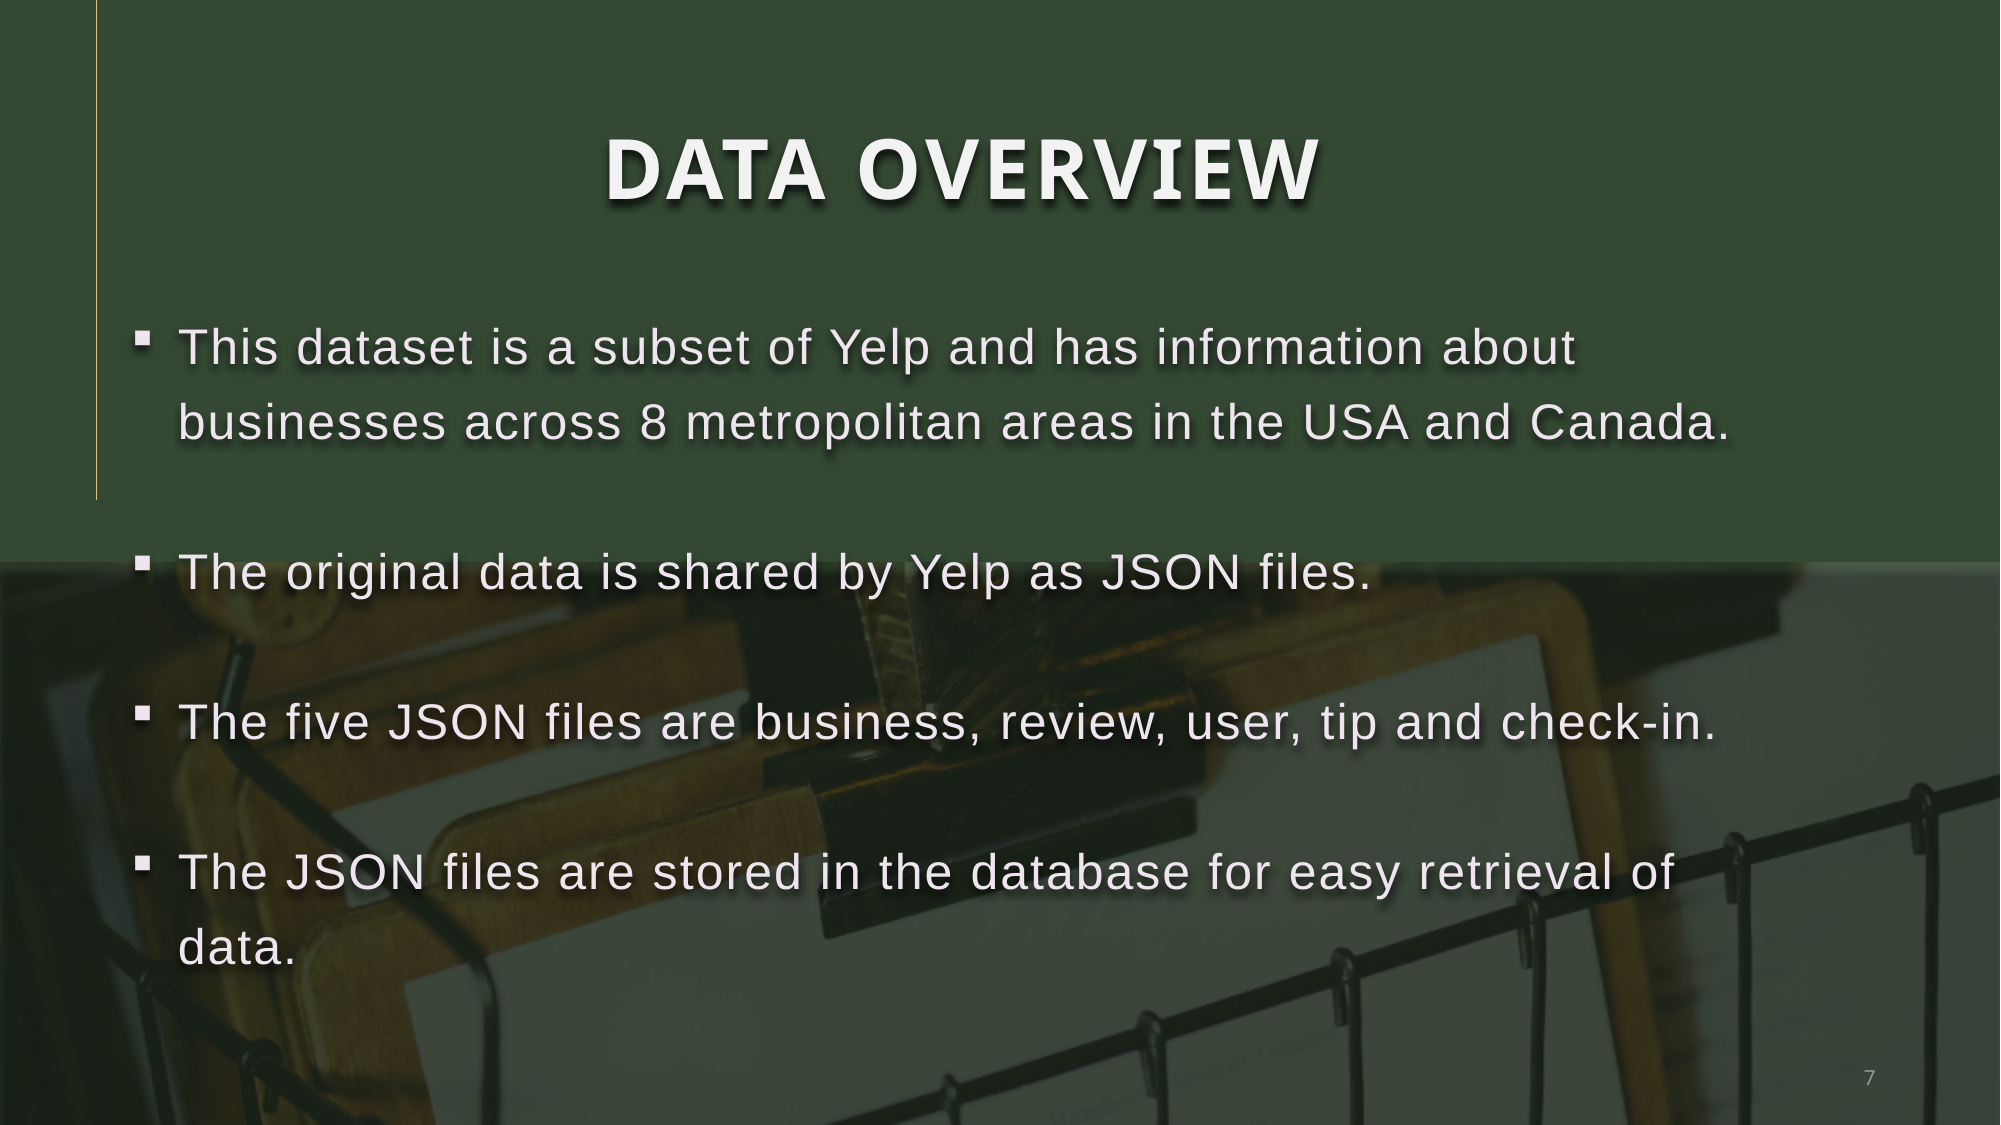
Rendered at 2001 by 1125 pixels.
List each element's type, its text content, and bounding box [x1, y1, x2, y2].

title Data Overview [137, 39, 1778, 225]
picture [0, 562, 2000, 1125]
subtitle This dataset is a subset of Yelp and has information about businesses across 8 metropolitan areas in the USA and Canada. The original data is shared by Yelp as JSON files. The five JSON files are business, review, user, tip and check-in. The JSON files are stored in the database for easy retrieval of data. [116, 292, 1828, 562]
